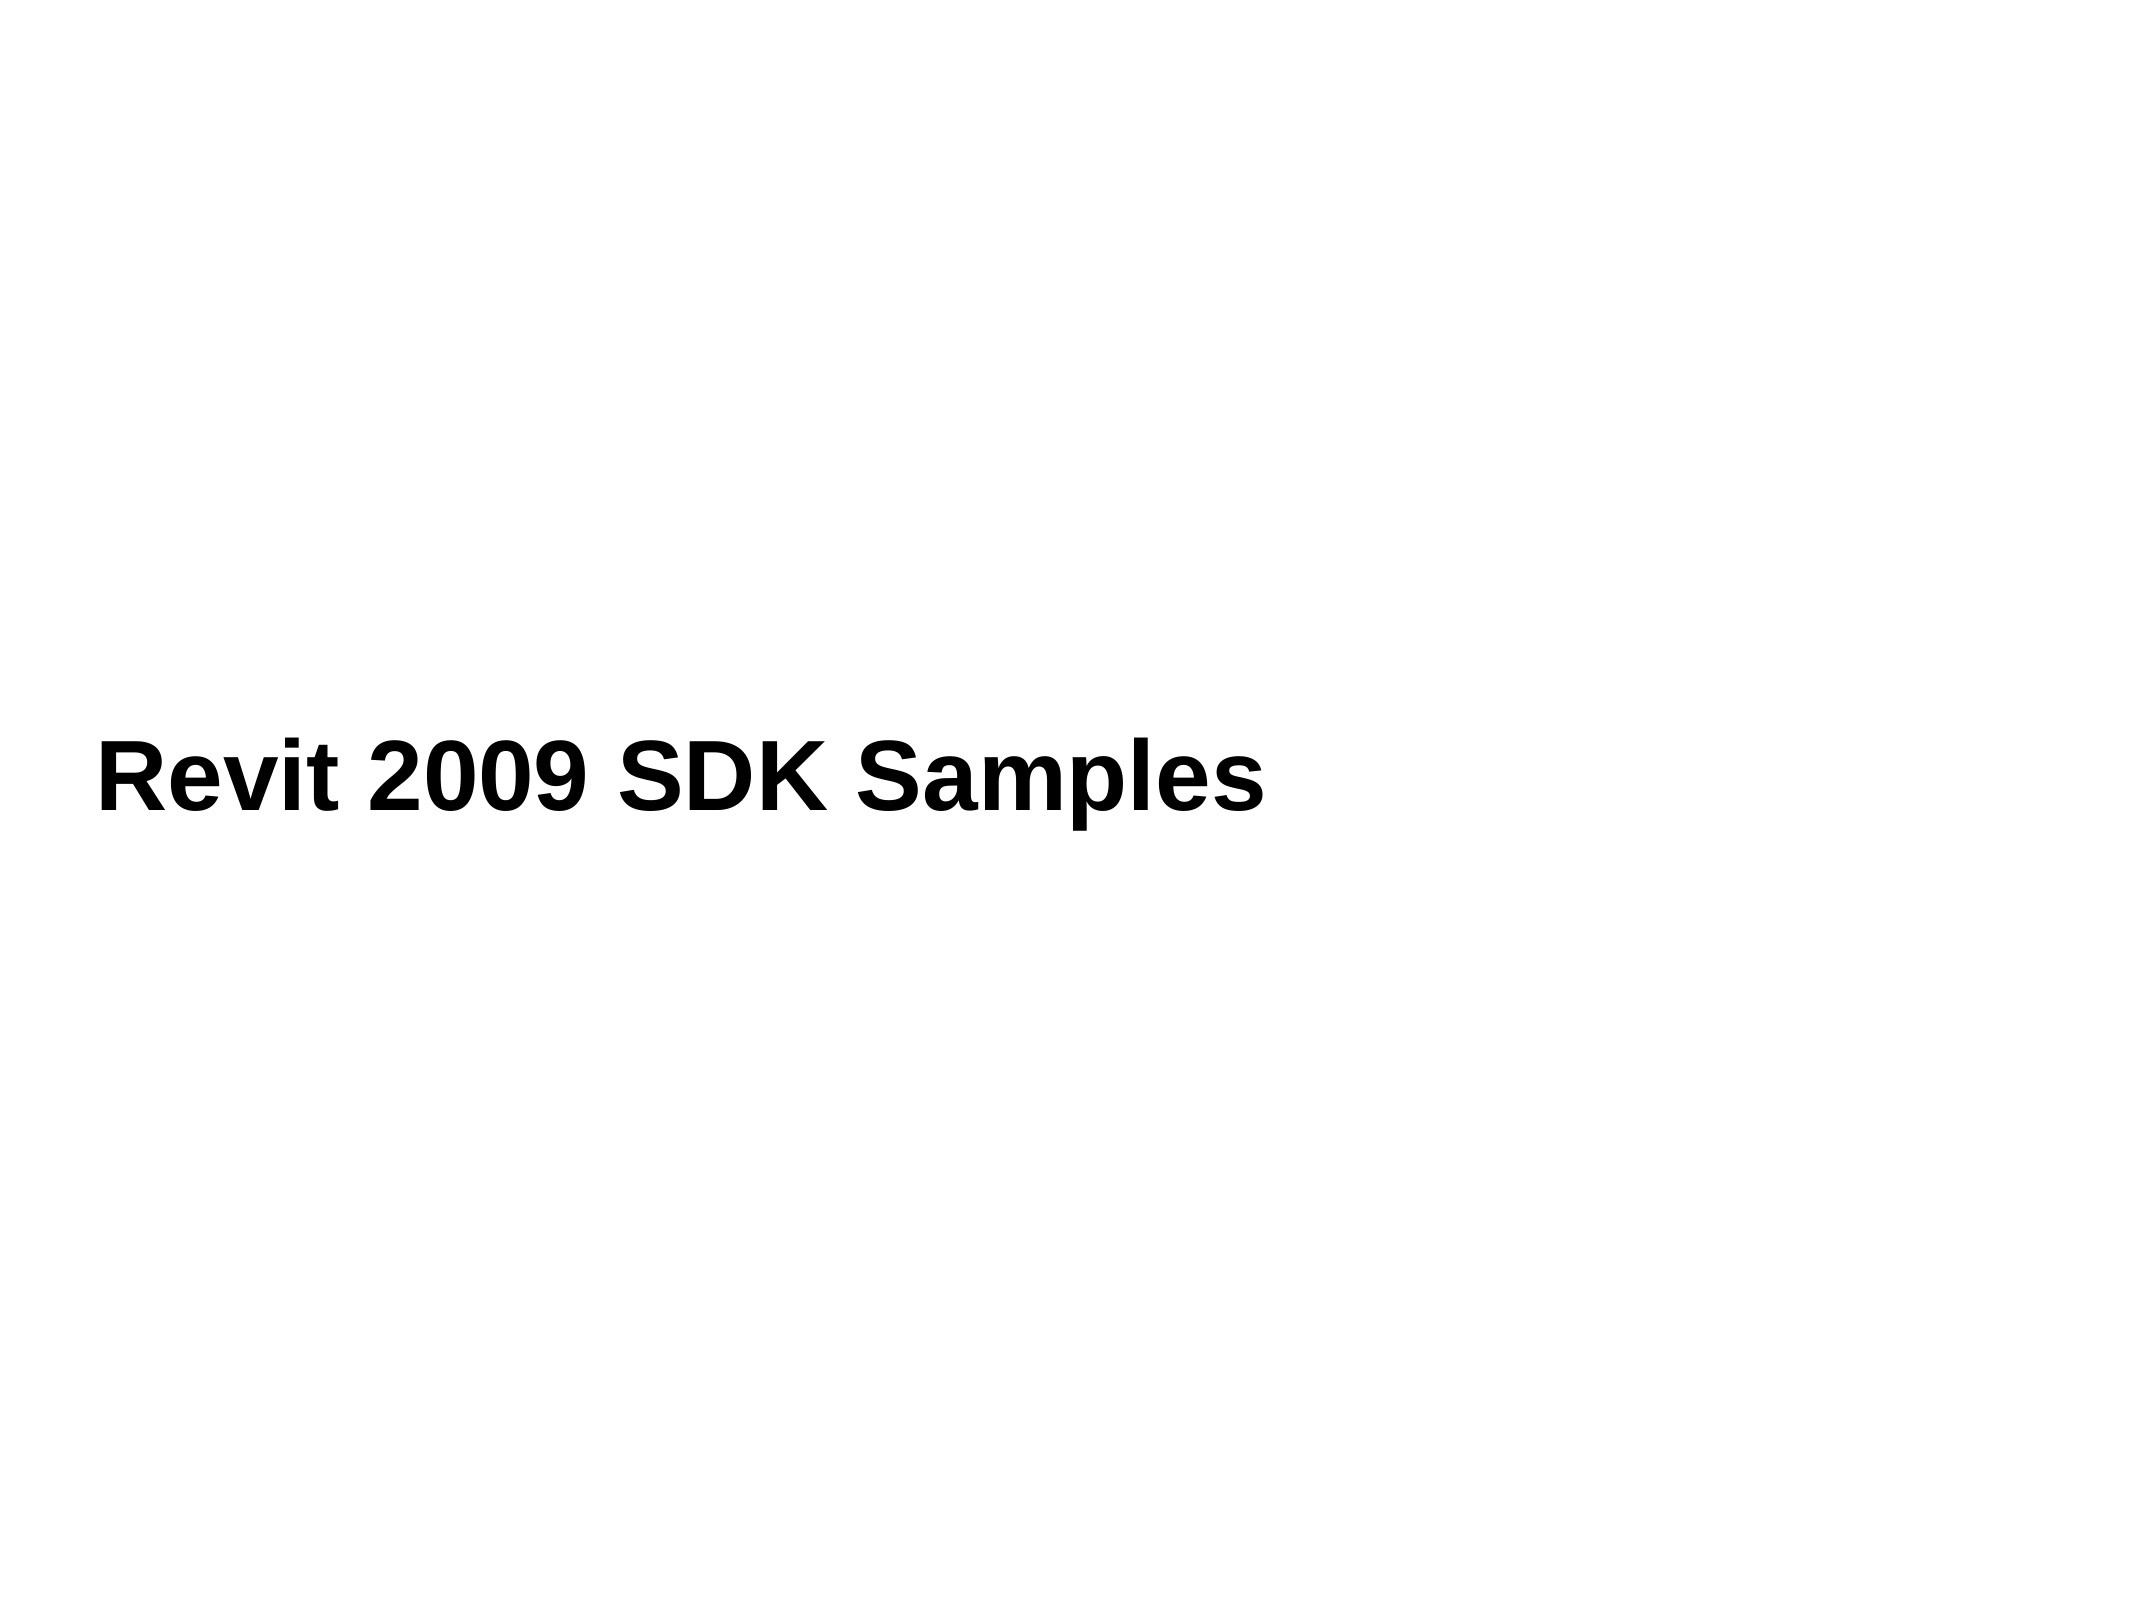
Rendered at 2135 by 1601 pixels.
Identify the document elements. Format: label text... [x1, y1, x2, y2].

title Revit 2009 SDK Samples [73, 699, 1774, 1046]
